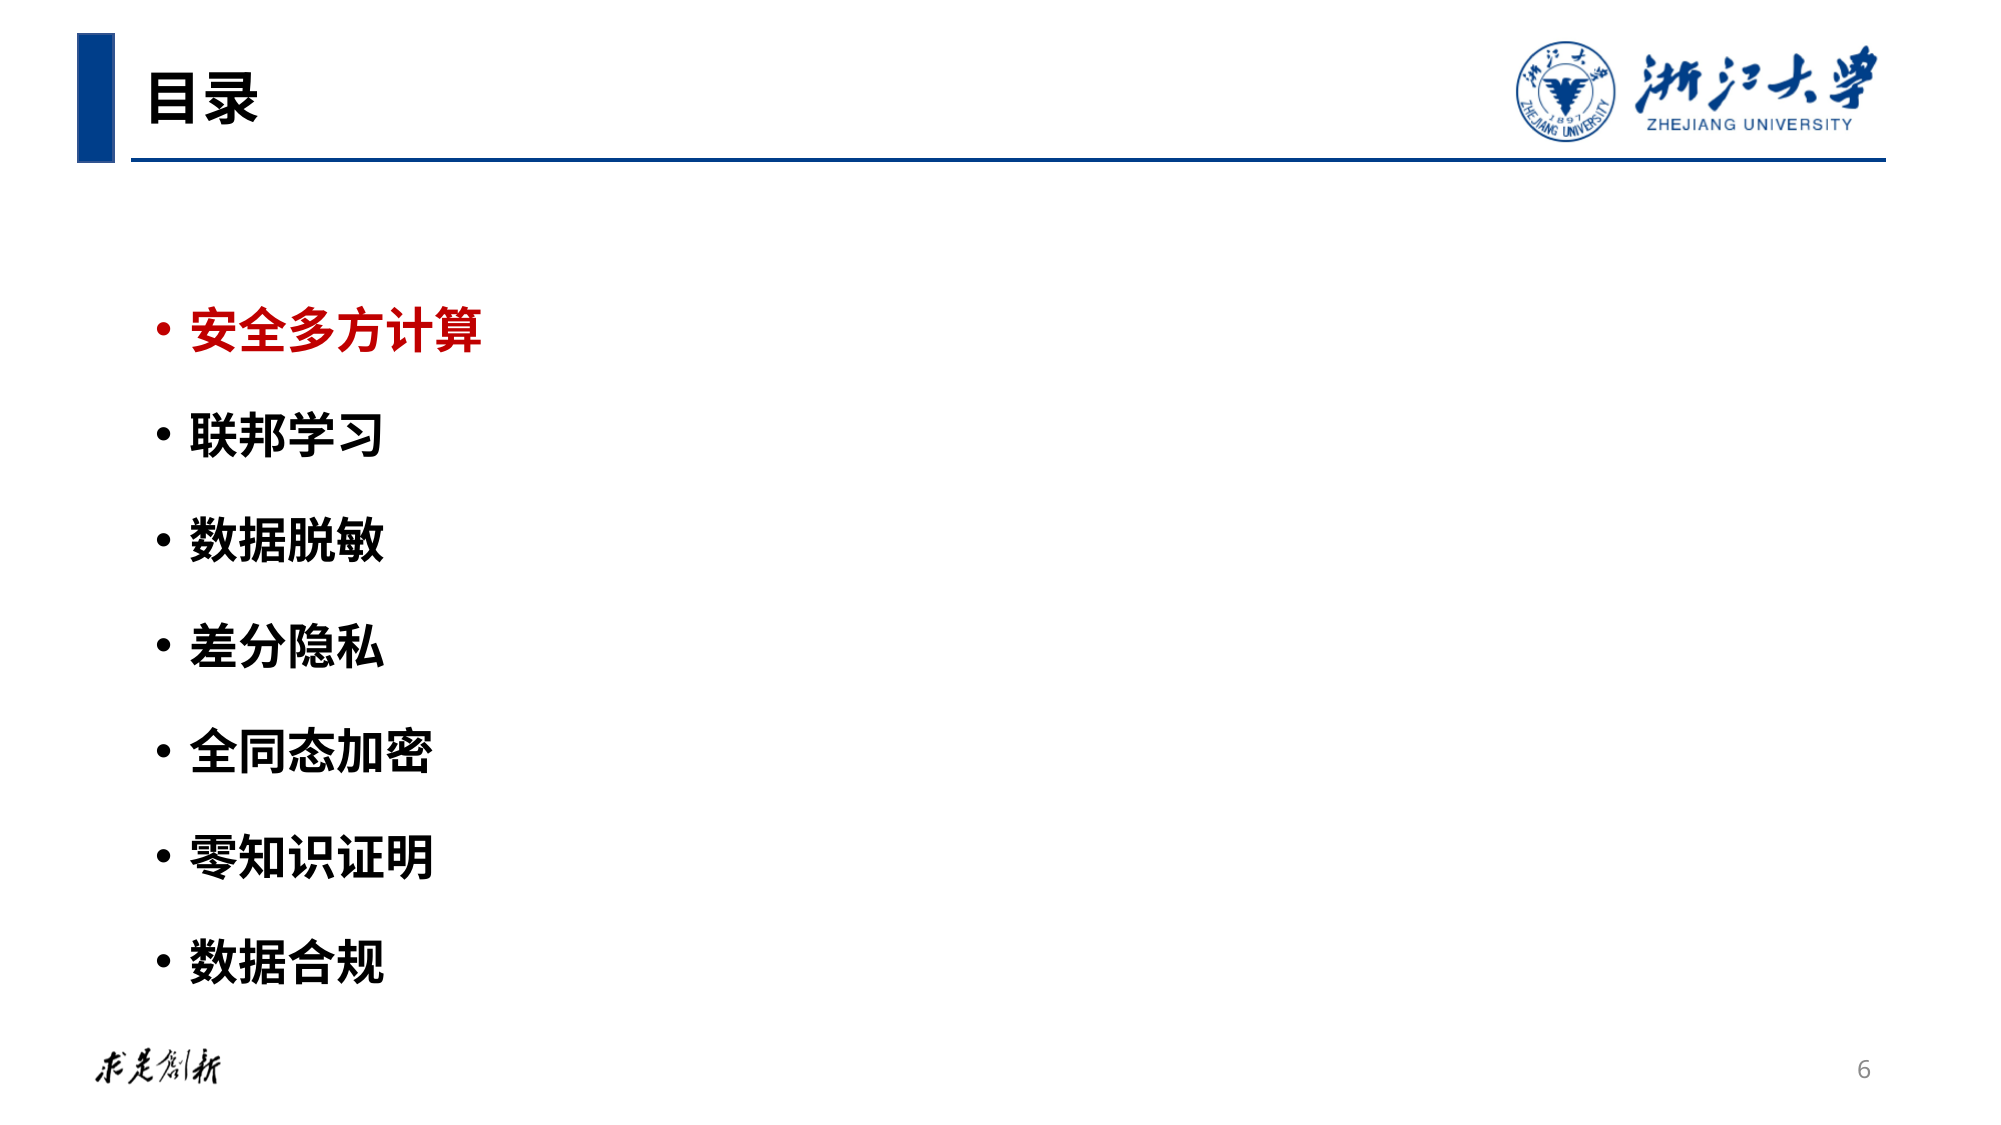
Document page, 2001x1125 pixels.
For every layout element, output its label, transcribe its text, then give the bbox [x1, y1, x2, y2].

picture [76, 1036, 239, 1096]
text_box 目录 [118, 53, 286, 171]
text_box 安全多方计算 联邦学习 数据脱敏 差分隐私 全同态加密 零知识证明 数据合规 [140, 262, 1941, 1005]
slide_number 6 [1548, 1041, 1887, 1101]
picture [1488, 24, 1887, 146]
